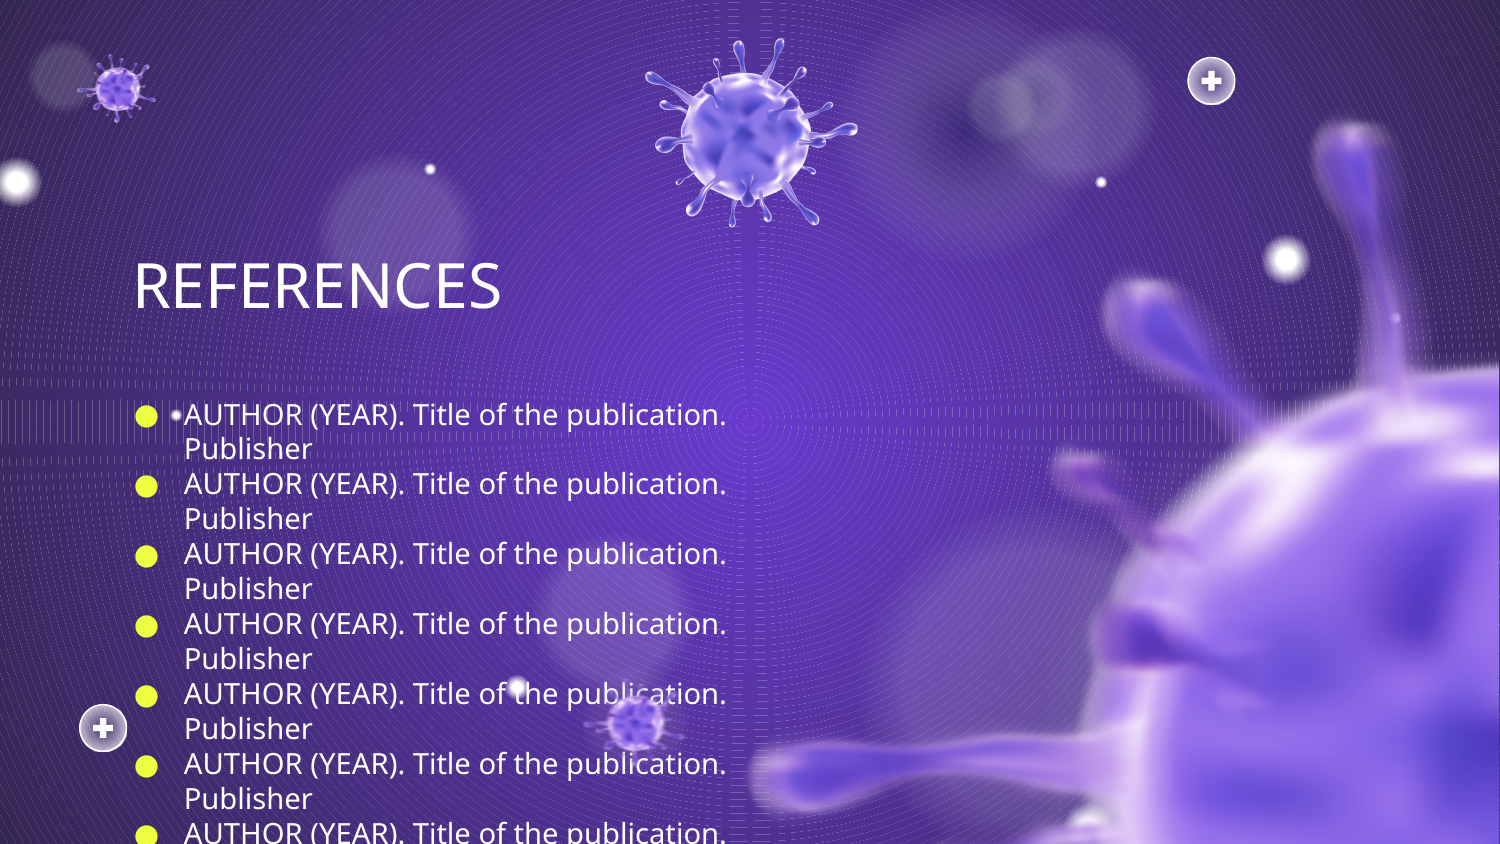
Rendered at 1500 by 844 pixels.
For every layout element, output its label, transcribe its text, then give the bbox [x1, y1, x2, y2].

picture [74, 50, 160, 127]
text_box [698, 45, 1500, 844]
subtitle AUTHOR (YEAR). Title of the publication. Publisher AUTHOR (YEAR). Title of the publication. Publisher AUTHOR (YEAR). Title of the publication. Publisher AUTHOR (YEAR). Title of the publication. Publisher AUTHOR (YEAR). Title of the publication. Publisher AUTHOR (YEAR). Title of the publication. Publisher AUTHOR (YEAR). Title of the publication. Publisher [93, 380, 693, 652]
title REFERENCES [116, 210, 693, 337]
picture [642, 33, 858, 233]
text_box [536, 624, 735, 820]
